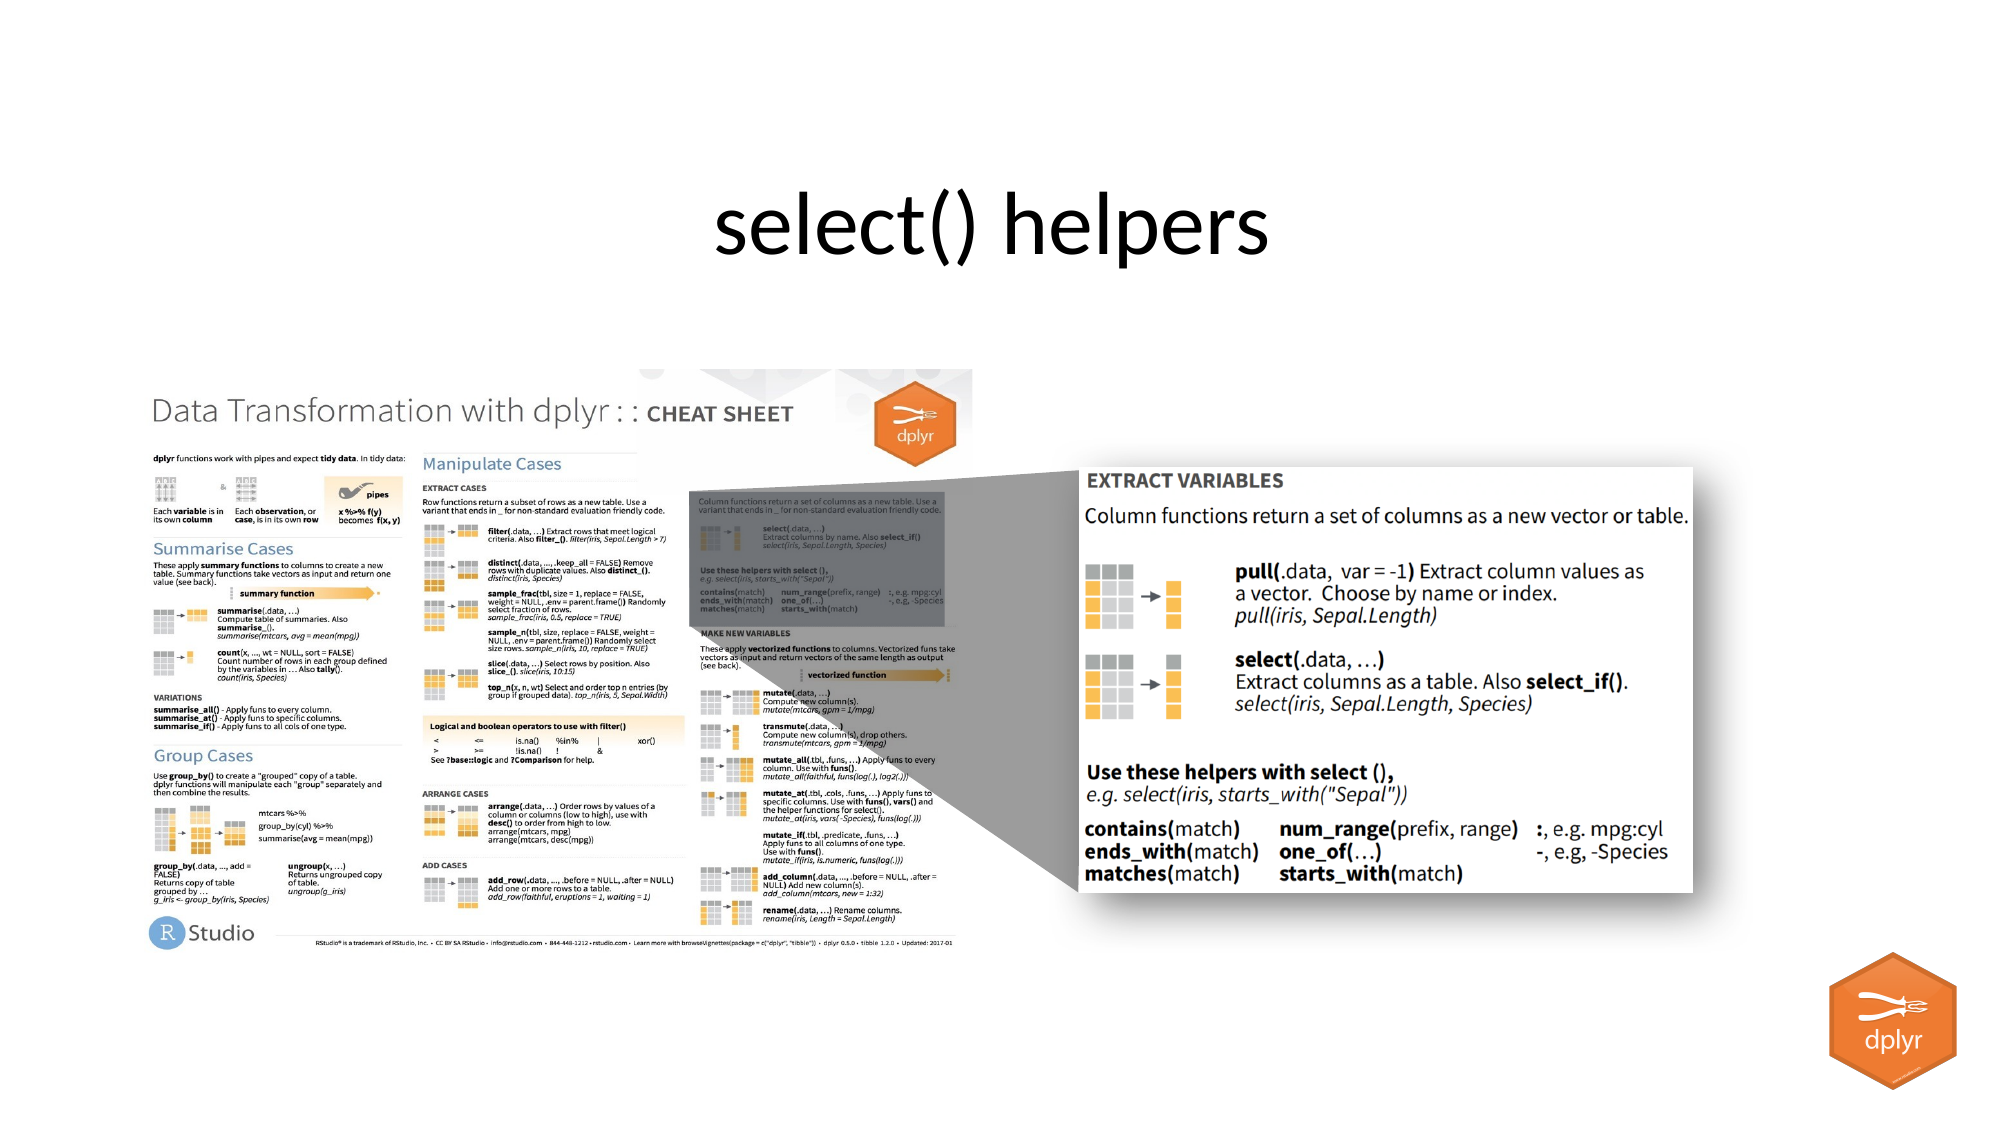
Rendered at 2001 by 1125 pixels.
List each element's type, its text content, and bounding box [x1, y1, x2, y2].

picture [1078, 467, 1694, 893]
title select() helpers [712, 163, 1290, 289]
text_box [689, 491, 945, 627]
text_box [144, 369, 973, 953]
text_box [1829, 952, 1957, 1090]
text_box [691, 470, 1072, 882]
